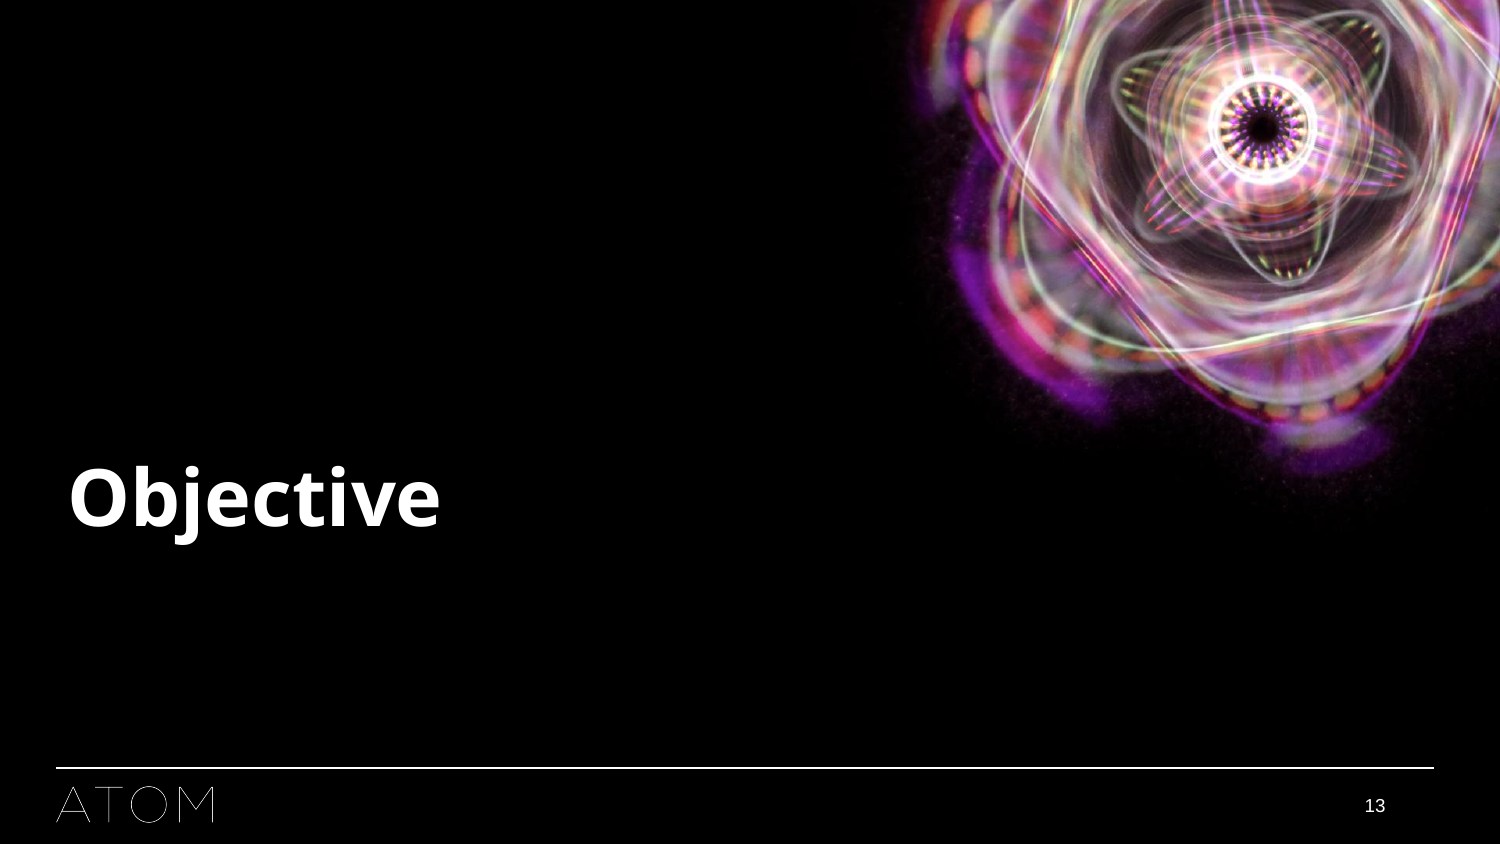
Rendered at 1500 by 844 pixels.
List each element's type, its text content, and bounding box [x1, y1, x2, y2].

picture [0, 0, 1500, 844]
slide_number 13 [1059, 782, 1397, 827]
title Objective [56, 452, 751, 714]
